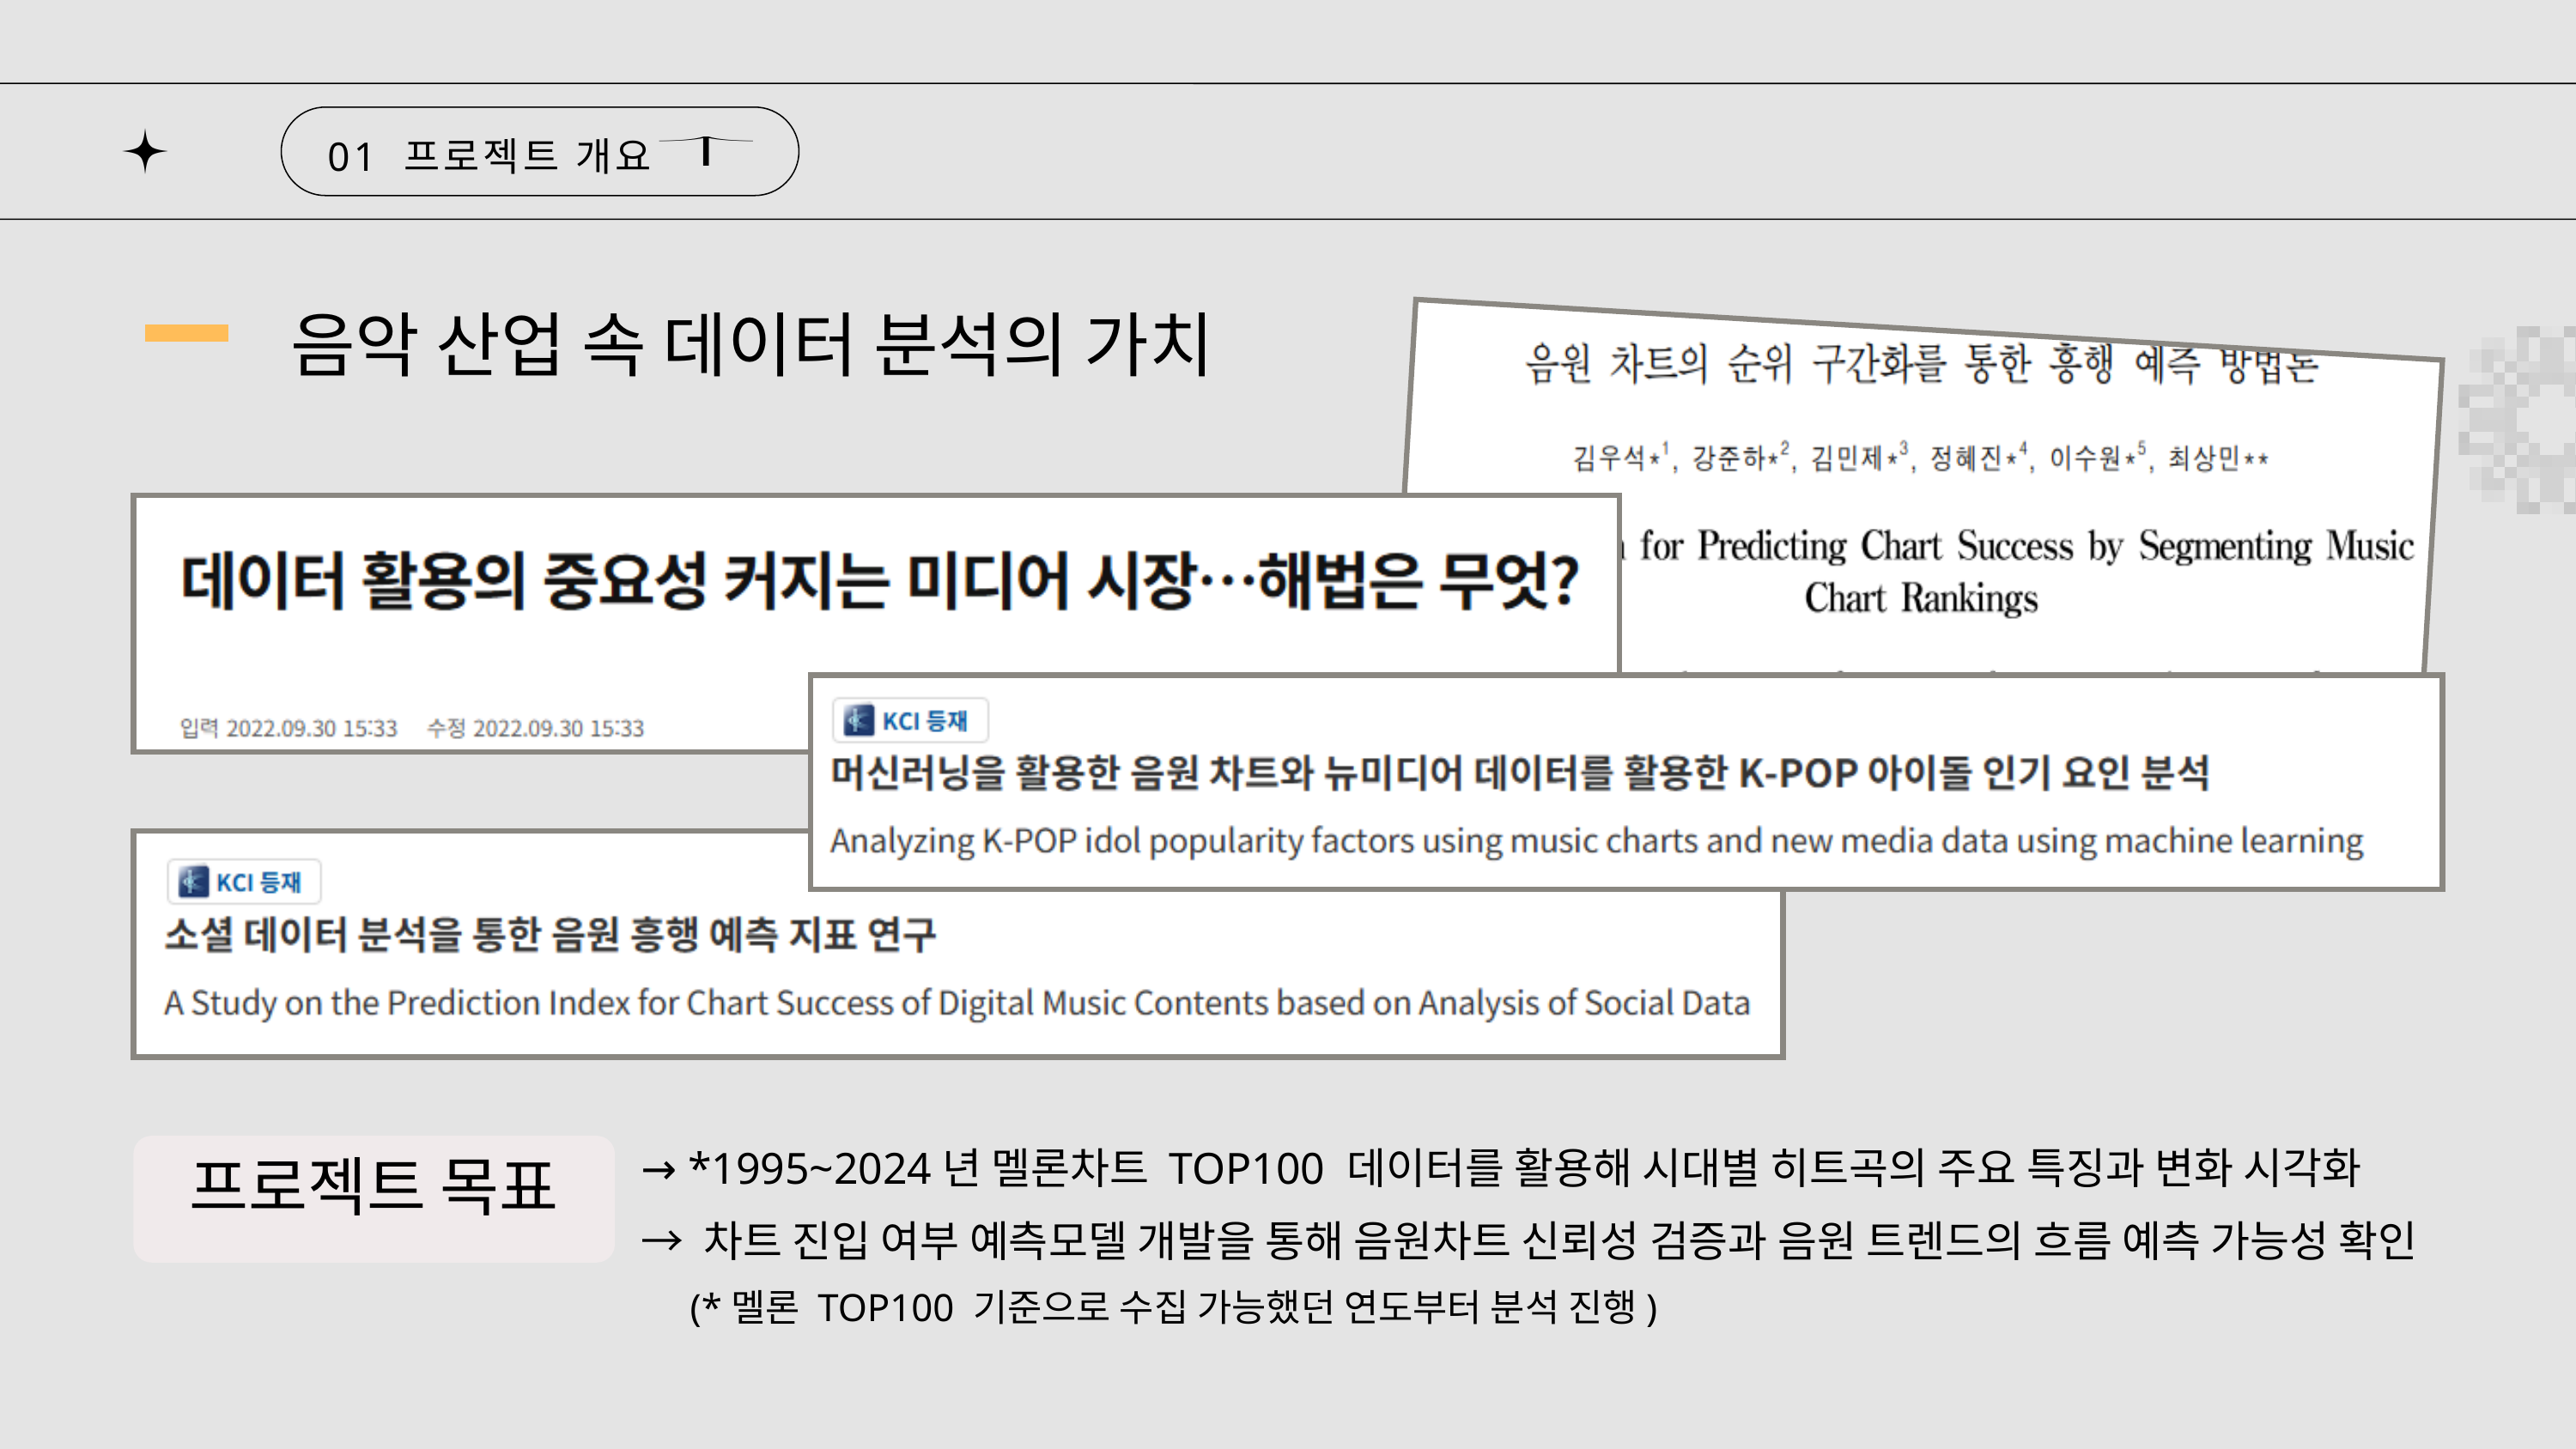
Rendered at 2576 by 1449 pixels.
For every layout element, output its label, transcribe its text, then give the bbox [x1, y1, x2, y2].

text_box [122, 128, 168, 174]
text_box 음악 산업 속 데이터 분석의 가치 [202, 286, 1303, 385]
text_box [326, 127, 753, 175]
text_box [178, 290, 196, 375]
text_box → *1995~2024년 멜론차트 TOP100 데이터를 활용해 시대별 히트곡의 주요 특징과 변화 시각화 → 차트 진입 여부 예측모델 개발을 통해 음원차트 신뢰성 검증과 음원 트렌드의 흐름 예측 가능성 확인 (*멜론 TOP100 기준으로 수집 가능했던 연도부터 분석 진행) [641, 1119, 2528, 1330]
text_box [1404, 299, 2443, 675]
text_box [2458, 326, 2576, 514]
text_box [133, 831, 1783, 1058]
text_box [281, 106, 799, 196]
text_box [810, 675, 2443, 889]
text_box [133, 1135, 616, 1263]
text_box [133, 494, 1619, 753]
